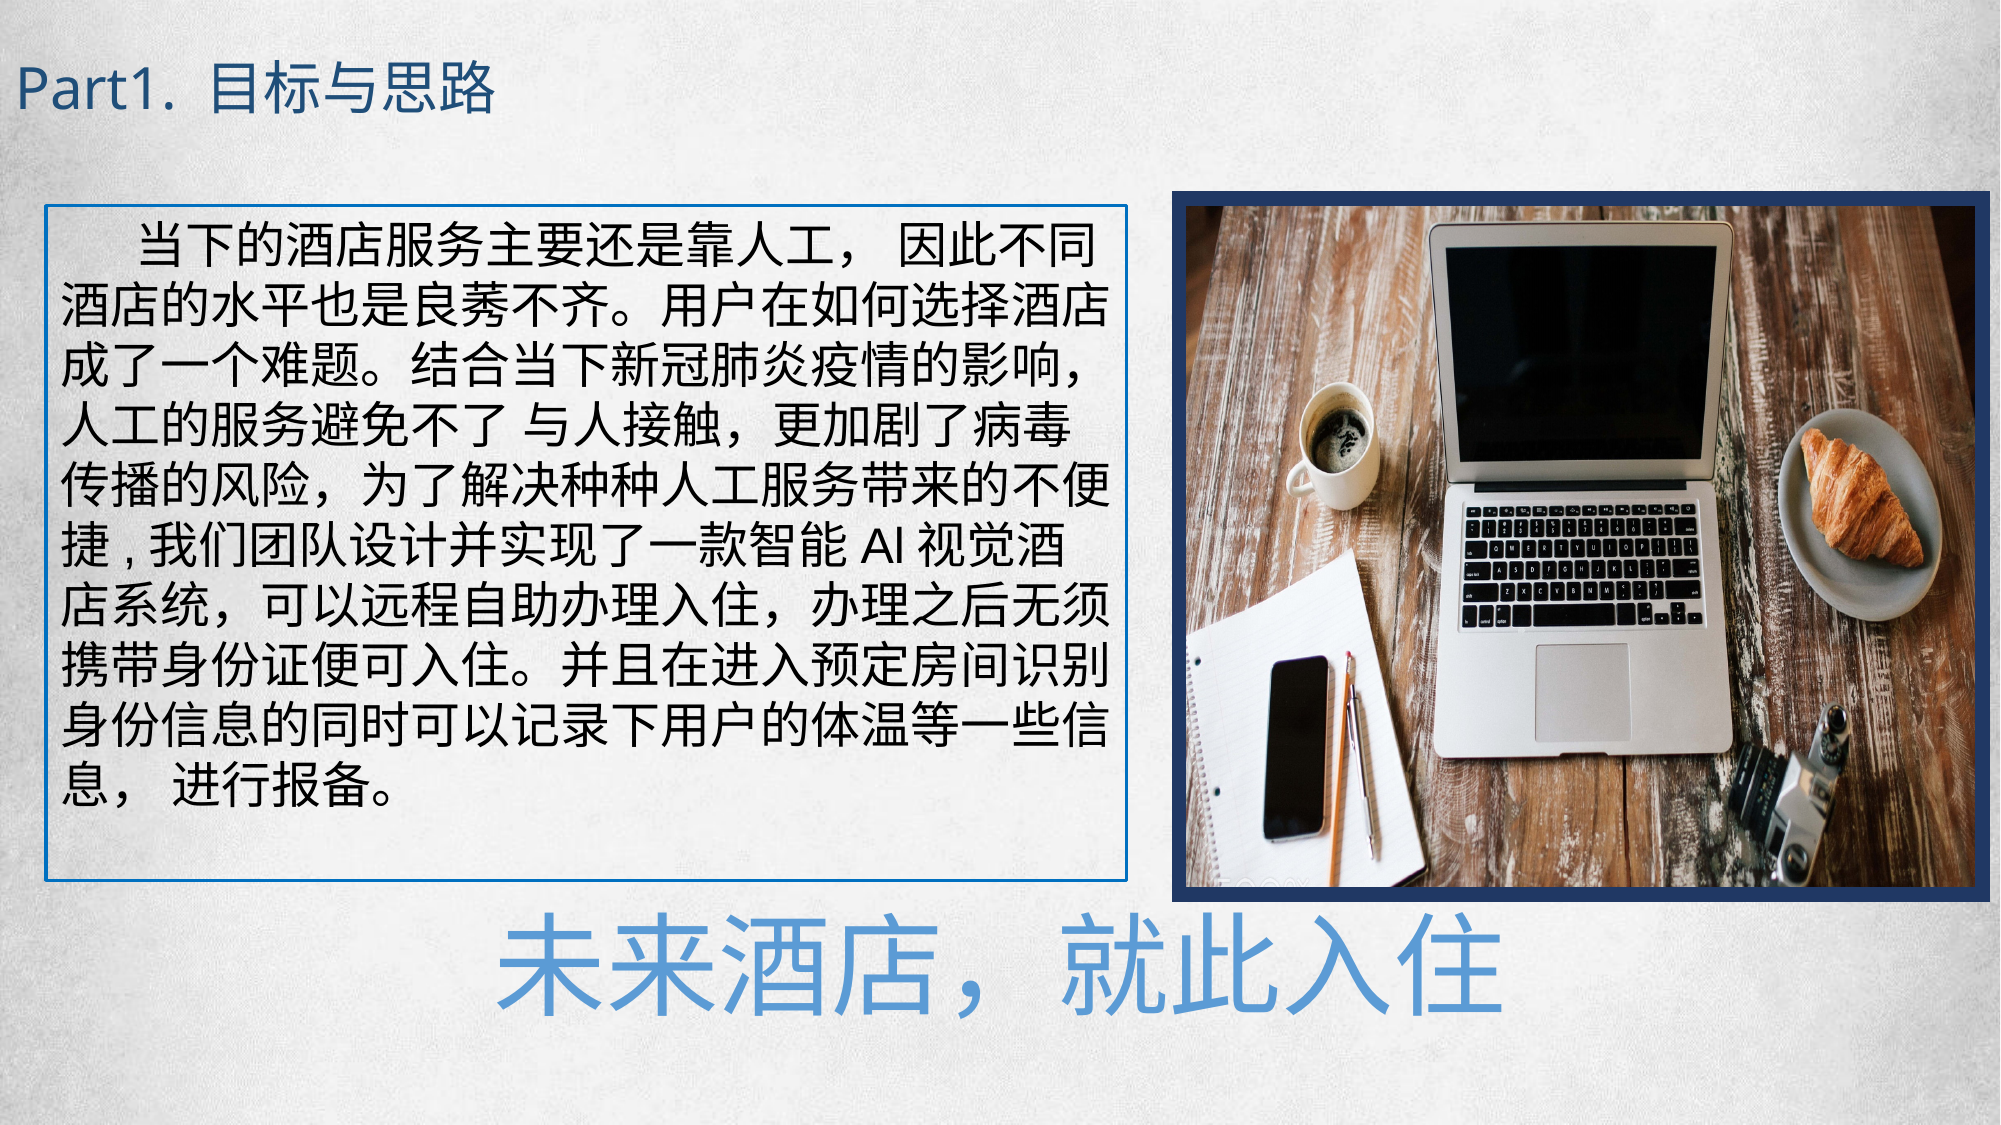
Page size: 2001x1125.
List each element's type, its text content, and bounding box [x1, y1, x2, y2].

text_box 未来酒店，就此入住 [478, 887, 1522, 1038]
text_box Part1. 目标与思路 [0, 43, 532, 129]
picture [0, 0, 2001, 1125]
text_box 当下的酒店服务主要还是靠人工， 因此不同酒店的水平也是良莠不齐。用户在如何选择酒店成了一个难题。结合当下新冠肺炎疫情的影响，人工的服务避免不了 与人接触，更加剧了病毒传播的风险，为了解决种种人工服务带来的不便捷,我们团队设计并实现了一款智能Al视觉酒店系统，可以远程自助办理入住，办理之后无须携带身份证便可入住。并且在进入预定房间识别身份信息的同时可以记录下用户的体温等一些信息， 进行报备。 [45, 205, 1127, 881]
